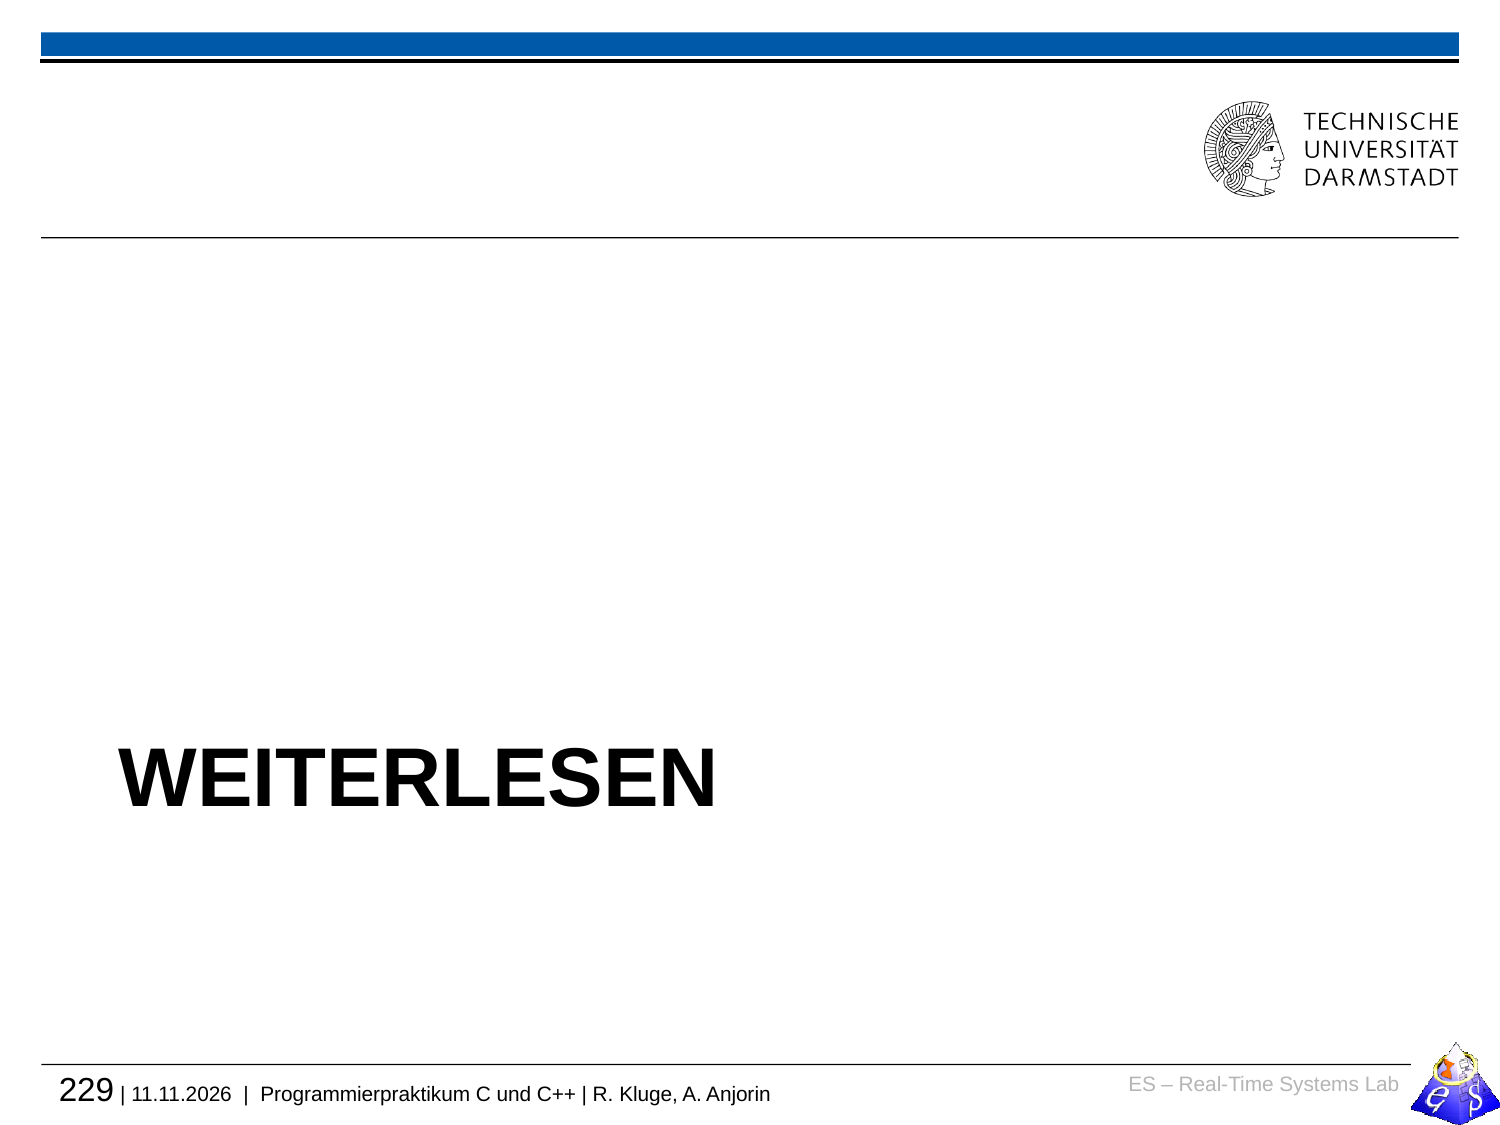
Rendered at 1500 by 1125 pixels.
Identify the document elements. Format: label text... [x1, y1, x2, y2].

title Weiterlesen [118, 722, 1394, 947]
picture [1411, 1041, 1500, 1125]
picture [1175, 84, 1483, 214]
